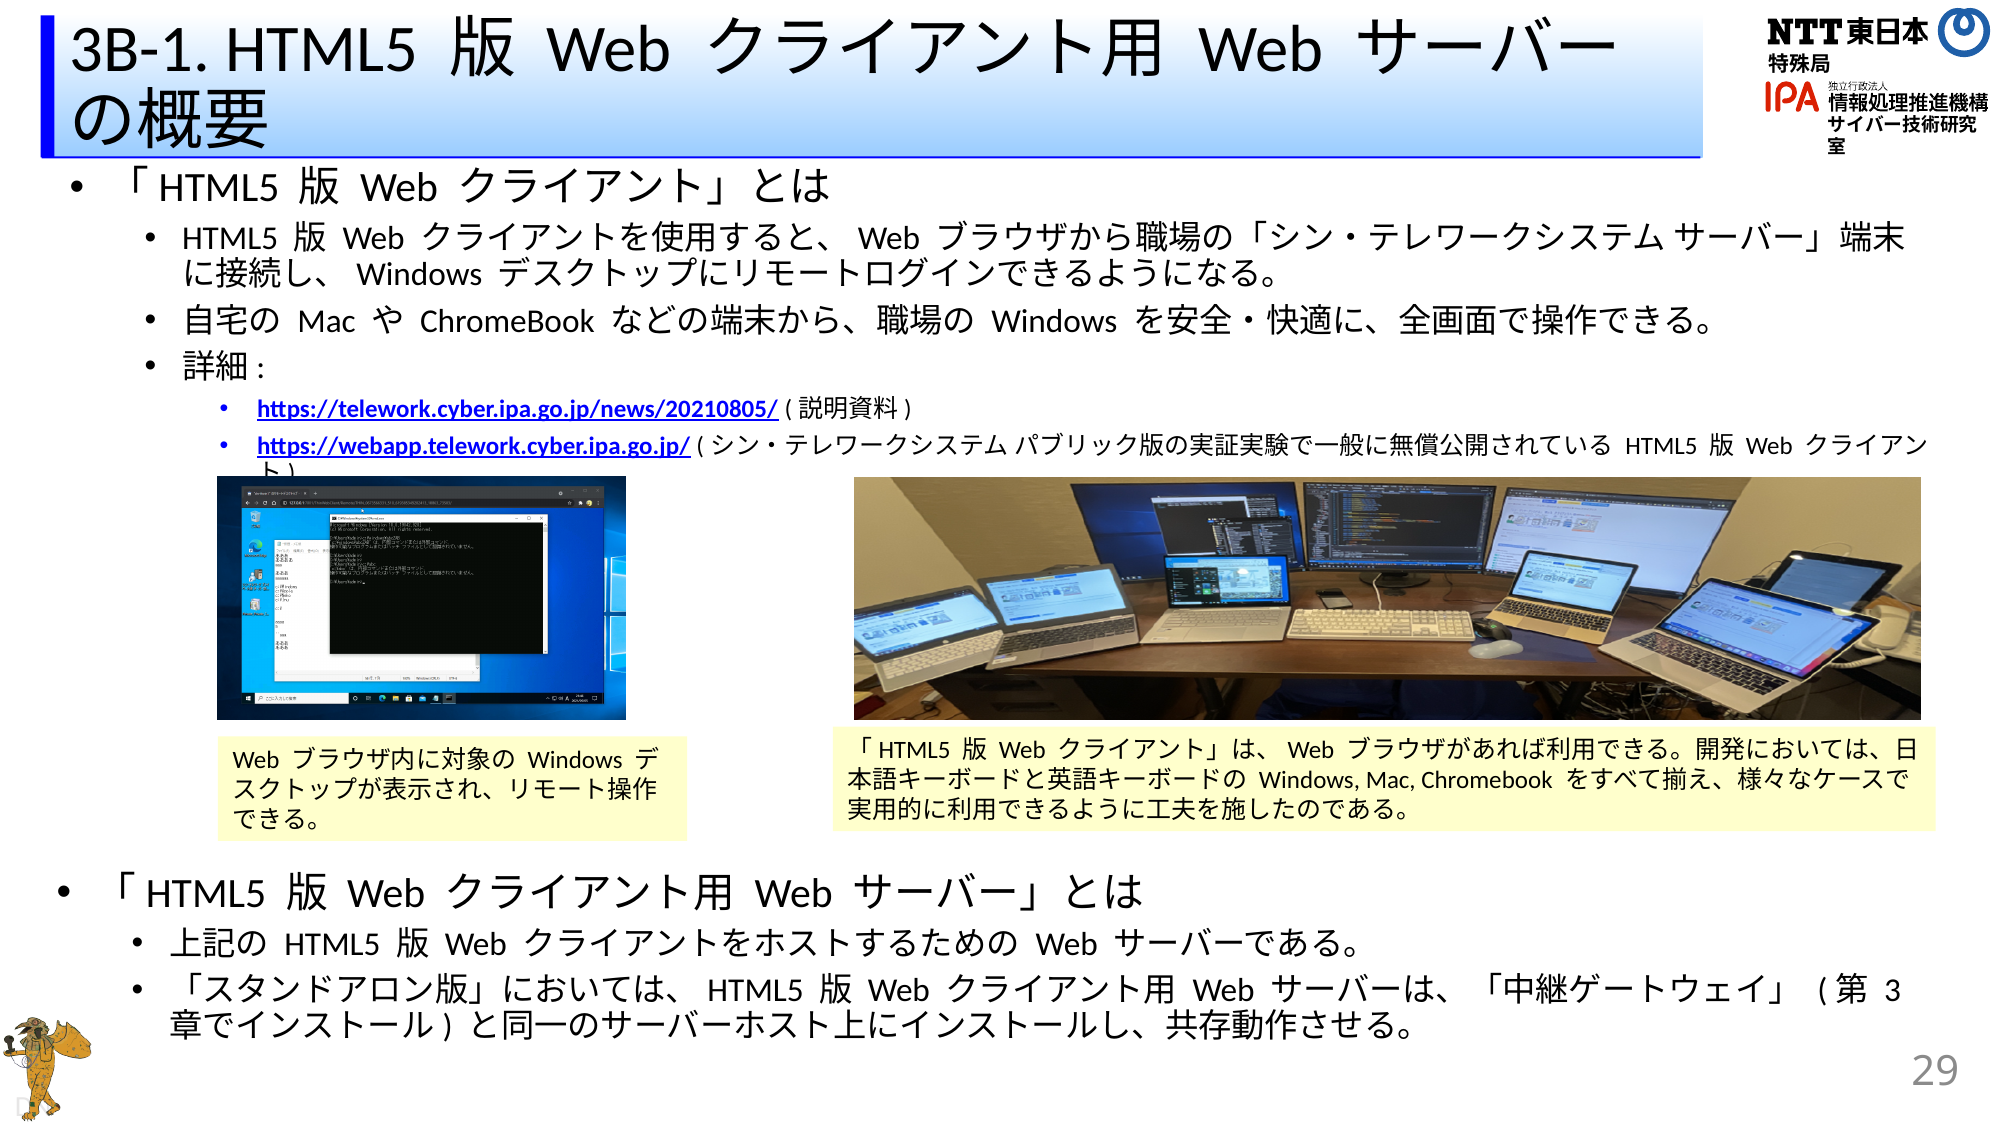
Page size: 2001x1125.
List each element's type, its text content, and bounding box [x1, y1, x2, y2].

list 「HTML5 版 Web クライアント」とは HTML5 版 Web クライアントを使用すると、Web ブラウザから職場の「シン・テレワークシステム サーバー」端末に接続し、Windows デスクトップにリモートログインできるようになる。 自宅の Mac や ChromeBook などの端末から、職場の Windows を安全・快適に、全画面で操作できる。 詳細: https://telework.cyber.ipa.go.jp/news/20210805/ (説明資料) https://webapp.telework.cyber.ipa.go.jp/ (シン・テレワークシステム パブリック版の実証実験で一般に無償公開されている HTML5 版 Web クライアント) [54, 158, 1949, 607]
picture [854, 477, 1921, 720]
text_box 「HTML5 版 Web クライアント」は、Web ブラウザがあれば利用できる。開発においては、日本語キーボードと英語キーボードの Windows, Mac, Chromebook をすべて揃え、様々なケースで実用的に利用できるように工夫を施したのである。 [832, 726, 1936, 832]
title 3B-1. HTML5 版 Web クライアント用 Web サーバーの概要 [54, 30, 1703, 143]
slide_number 29 [1936, 1042, 1975, 1103]
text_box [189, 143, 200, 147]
text_box 「HTML5 版 Web クライアント用 Web サーバー」とは 上記の HTML5 版 Web クライアントをホストするための Web サーバーである。 「スタンドアロン版」においては、HTML5 版 Web クライアント用 Web サーバーは、「中継ゲートウェイ」 (第 3 章でインストール) と同一のサーバーホスト上にインストールし、共存動作させる。 [41, 863, 1936, 1124]
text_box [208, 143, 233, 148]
picture [217, 476, 626, 720]
text_box Web ブラウザ内に対象の Windows デスクトップが表示され、リモート操作できる。 [217, 736, 688, 841]
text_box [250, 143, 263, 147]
